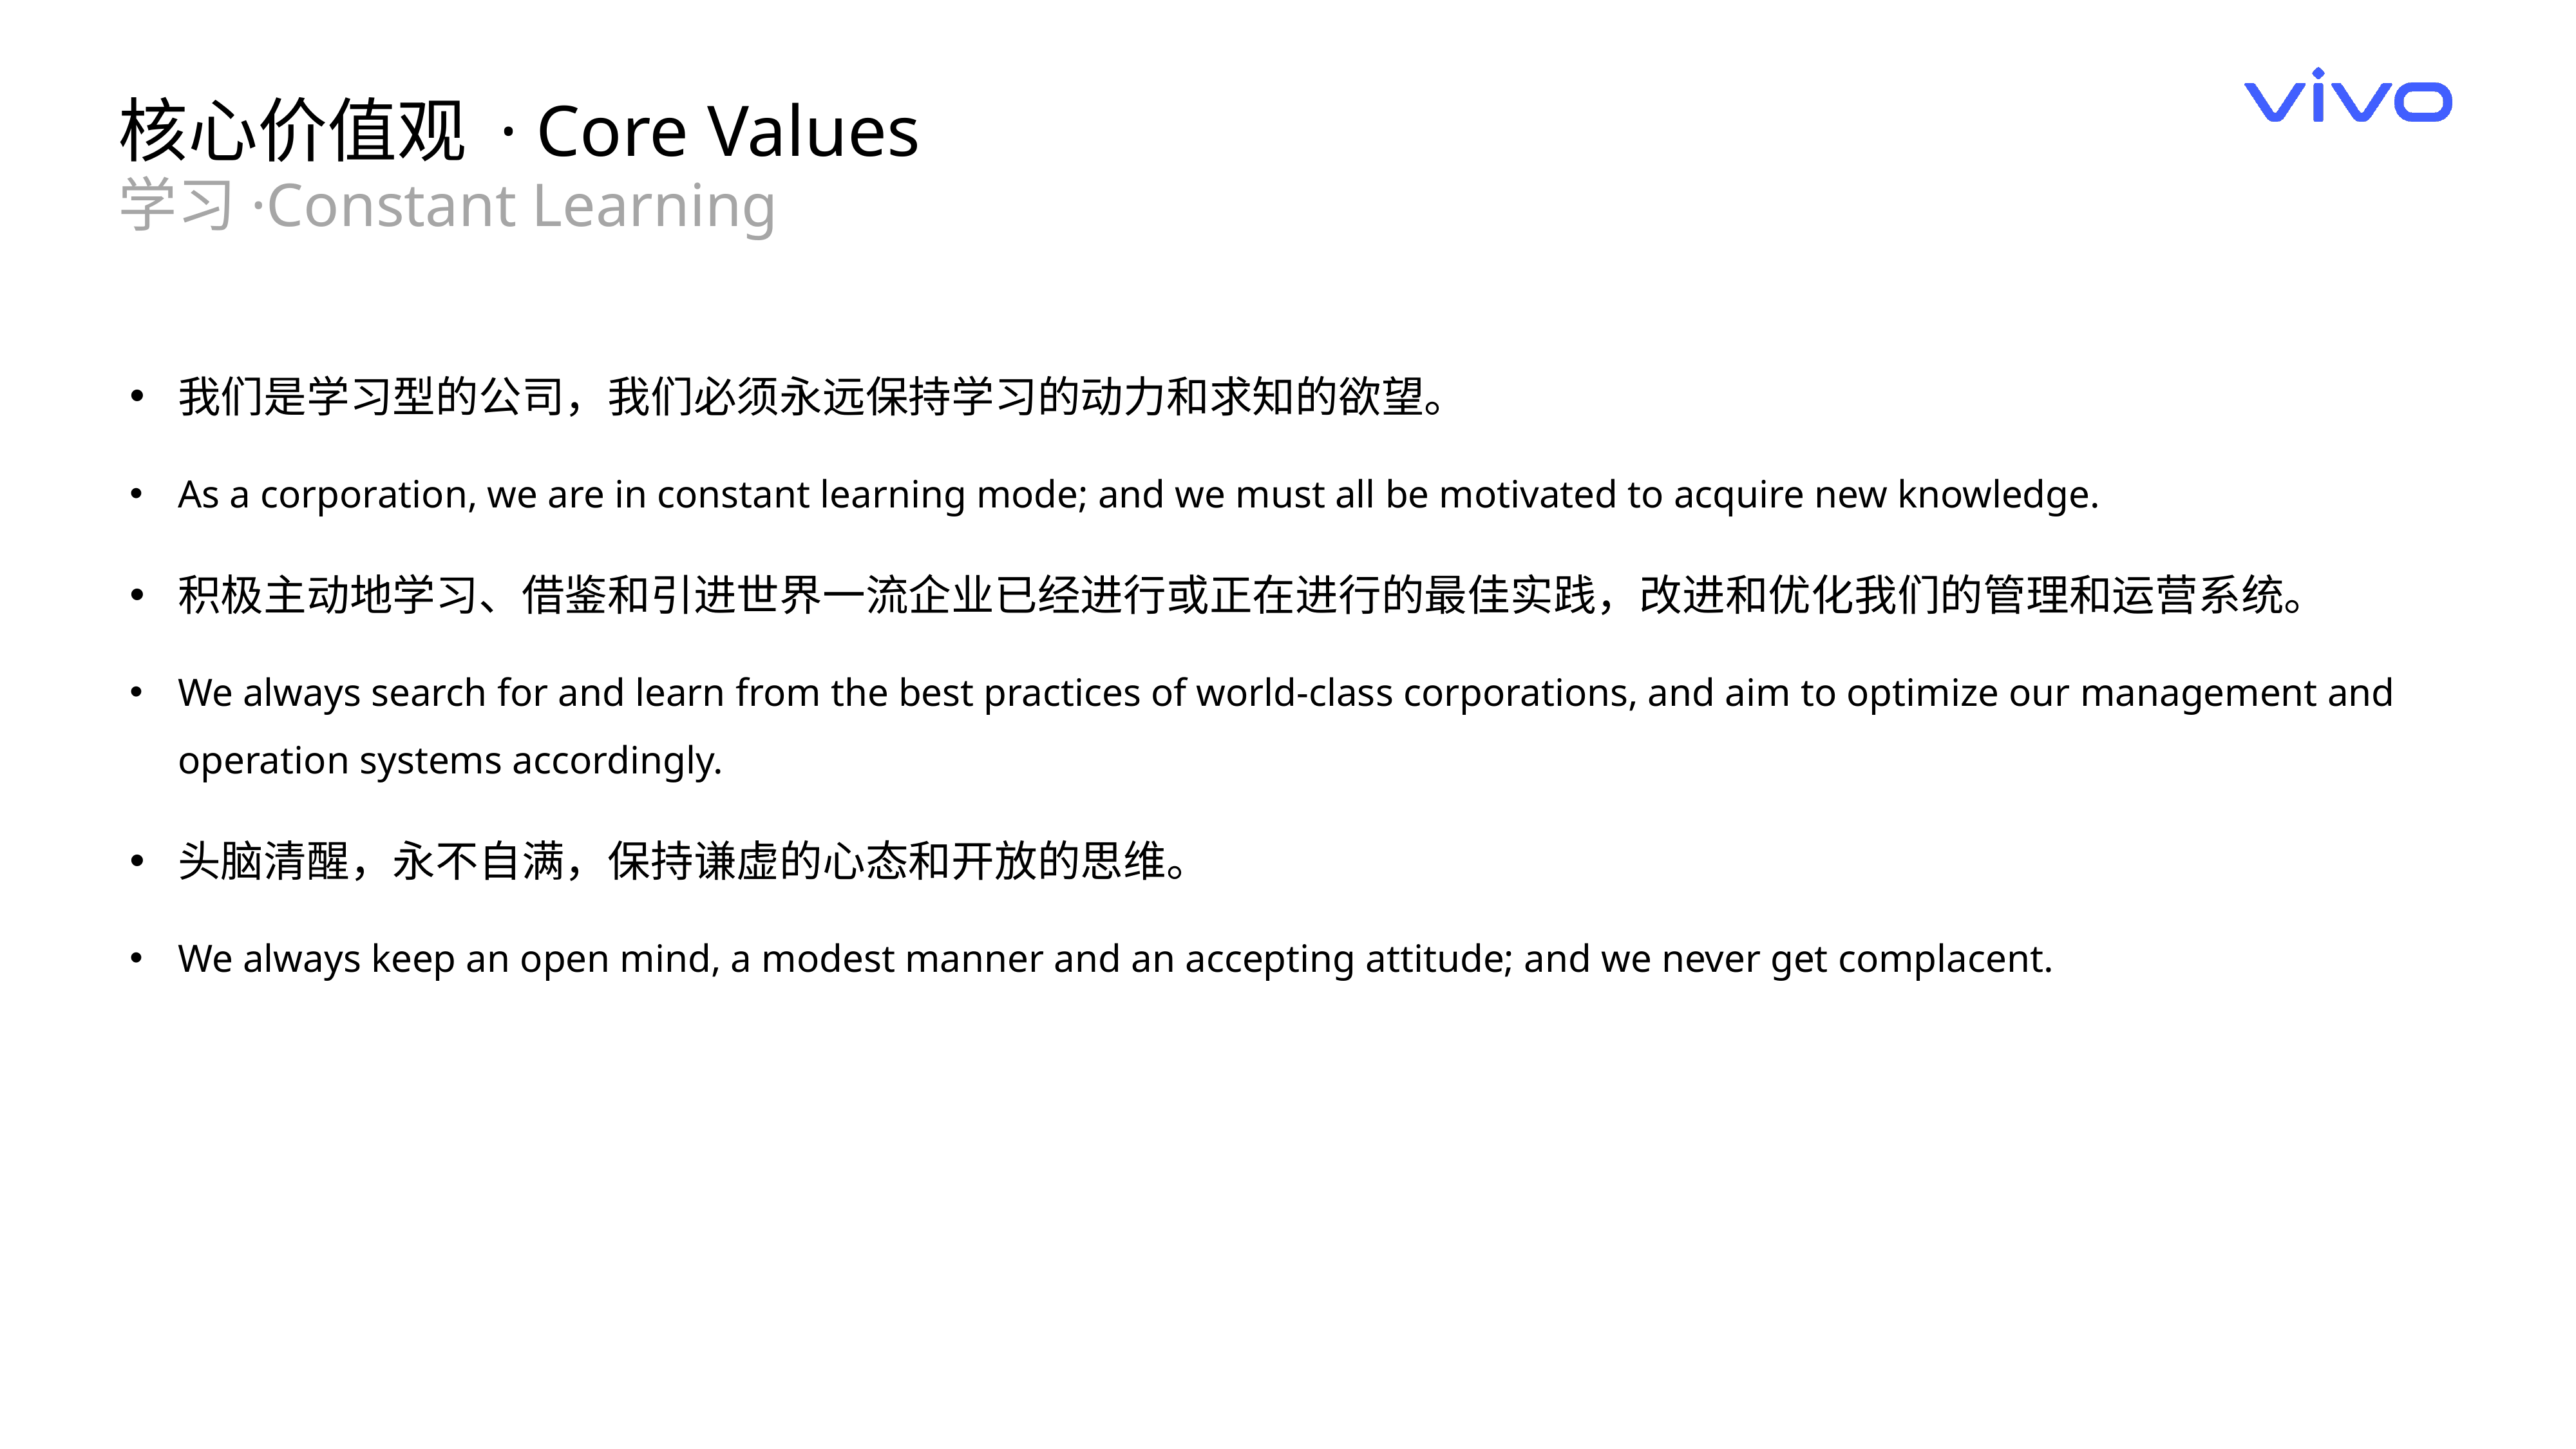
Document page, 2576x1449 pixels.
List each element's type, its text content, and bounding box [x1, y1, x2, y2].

picture [2244, 67, 2452, 122]
list 核心价值观 · Core Values [118, 59, 2061, 156]
list 我们是学习型的公司，我们必须永远保持学习的动力和求知的欲望。 As a corporation, we are in constant learning mode; and we must all be motivated to acquire new knowledge. 积极主动地学习、借鉴和引进世界一流企业已经进行或正在进行的最佳实践，改进和优化我们的管理和运营系统。 We always search for and learn from the best practices of world-class corporations, and aim to optimize our management and operation systems accordingly. 头脑清醒，永不自满，保持谦虚的心态和开放的思维。 We always keep an open mind, a modest manner and an accepting attitude; and we never get complacent. [120, 339, 2451, 1110]
list 学习·Constant Learning [118, 156, 2061, 214]
